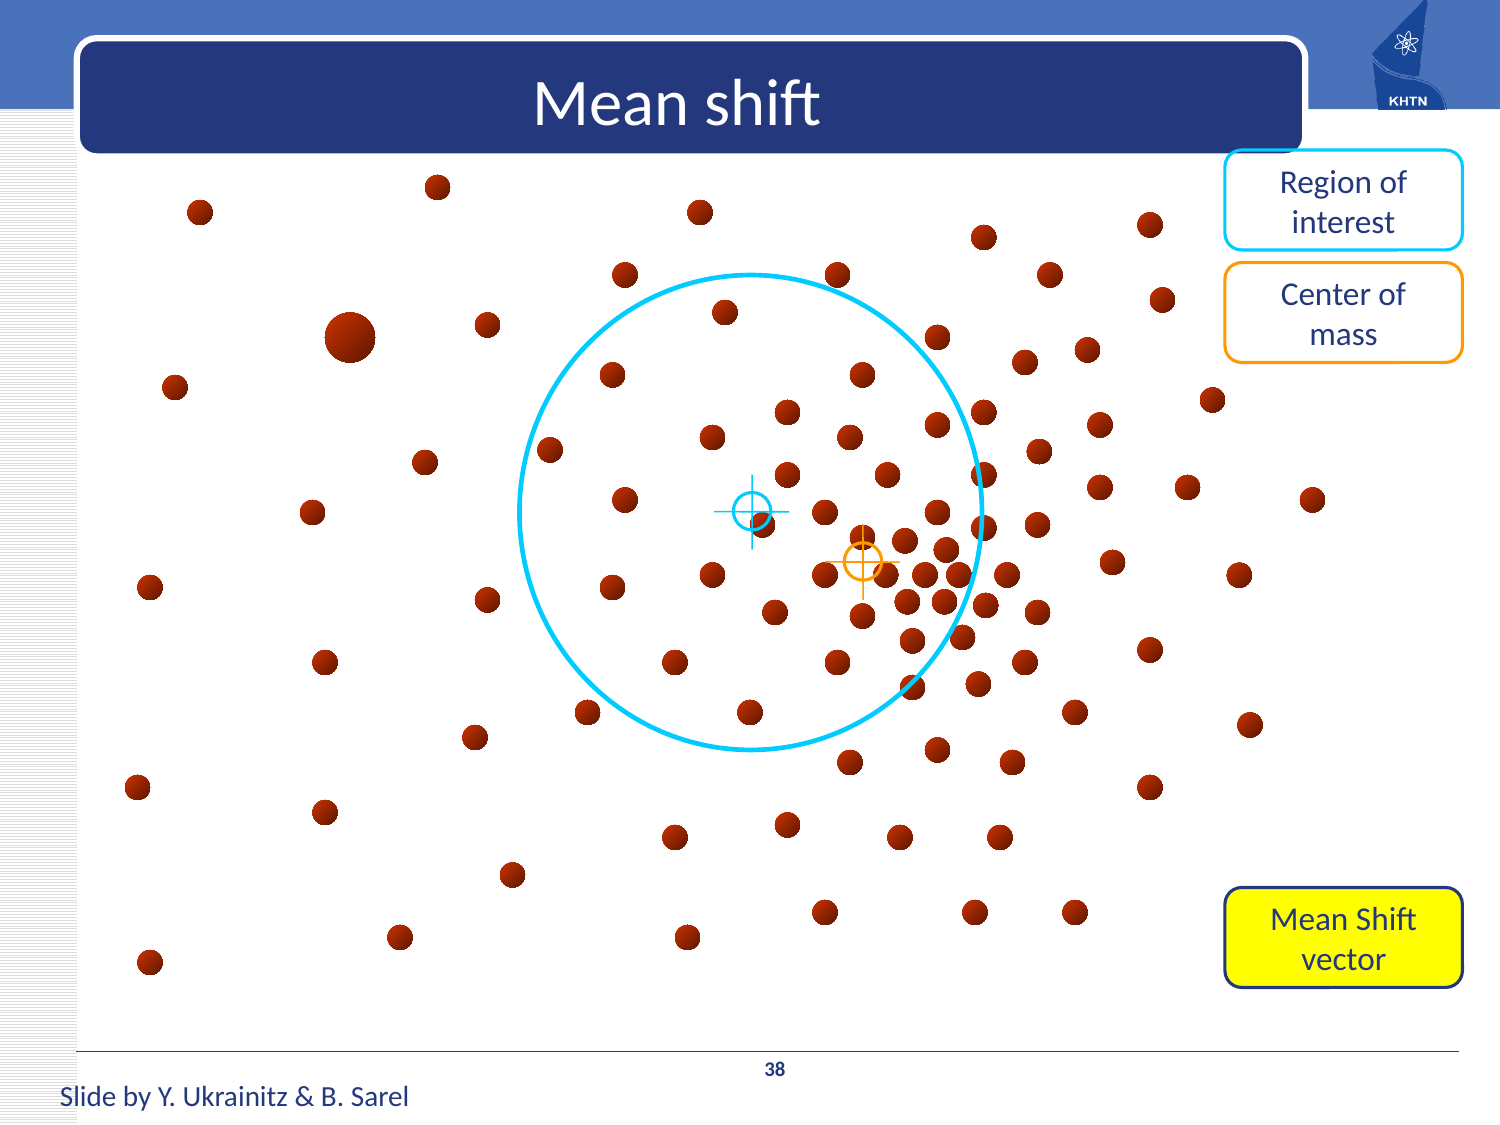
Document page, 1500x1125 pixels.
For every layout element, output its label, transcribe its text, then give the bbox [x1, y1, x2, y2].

text_box [999, 750, 1025, 775]
text_box [962, 900, 988, 925]
text_box [1237, 712, 1263, 738]
text_box [312, 650, 338, 676]
text_box [675, 924, 700, 950]
text_box [312, 800, 338, 826]
text_box [324, 312, 376, 363]
text_box [1226, 562, 1252, 588]
text_box [500, 862, 526, 888]
text_box [1137, 637, 1163, 663]
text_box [824, 524, 901, 601]
text_box [137, 575, 163, 601]
text_box [1074, 337, 1100, 363]
text_box [1100, 549, 1126, 575]
text_box [1200, 387, 1225, 413]
text_box [612, 262, 638, 273]
text_box [812, 900, 838, 925]
text_box [988, 463, 997, 487]
text_box [928, 759, 947, 763]
text_box [425, 174, 451, 200]
text_box [1137, 774, 1163, 800]
text_box Region of interest [1224, 149, 1463, 250]
text_box [474, 312, 500, 338]
text_box [1137, 212, 1163, 238]
text_box [988, 400, 997, 425]
text_box [971, 224, 997, 250]
text_box [1175, 474, 1201, 500]
text_box [687, 200, 713, 225]
text_box [988, 593, 999, 618]
picture [1372, 0, 1447, 110]
text_box Slide by Y. Ukrainitz & B. Sarel [45, 1070, 425, 1120]
text_box [300, 500, 325, 526]
text_box [994, 562, 1020, 588]
text_box [187, 200, 213, 225]
text_box [1025, 600, 1051, 625]
text_box [162, 375, 188, 400]
text_box [1012, 350, 1038, 376]
text_box [837, 759, 863, 775]
text_box [1149, 287, 1175, 313]
text_box [1062, 699, 1088, 725]
title Mean shift [89, 52, 1265, 145]
text_box [387, 924, 413, 950]
text_box [462, 725, 488, 751]
text_box [125, 774, 151, 800]
text_box Mean Shift vector [1224, 887, 1463, 988]
text_box [137, 950, 163, 976]
text_box [987, 825, 1013, 850]
text_box [1012, 650, 1038, 676]
text_box [412, 450, 438, 475]
text_box [662, 825, 688, 850]
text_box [519, 274, 983, 751]
text_box [1087, 474, 1113, 500]
text_box [774, 812, 800, 838]
text_box [887, 825, 913, 850]
text_box [1087, 412, 1113, 438]
text_box [988, 516, 997, 540]
text_box [1026, 439, 1052, 465]
text_box [1062, 900, 1088, 925]
text_box Center of mass [1224, 262, 1463, 363]
text_box [1037, 262, 1063, 288]
text_box [474, 587, 500, 613]
text_box [1299, 487, 1325, 513]
text_box [1025, 512, 1051, 538]
text_box [825, 262, 850, 273]
slide_number 38 [600, 1047, 950, 1083]
